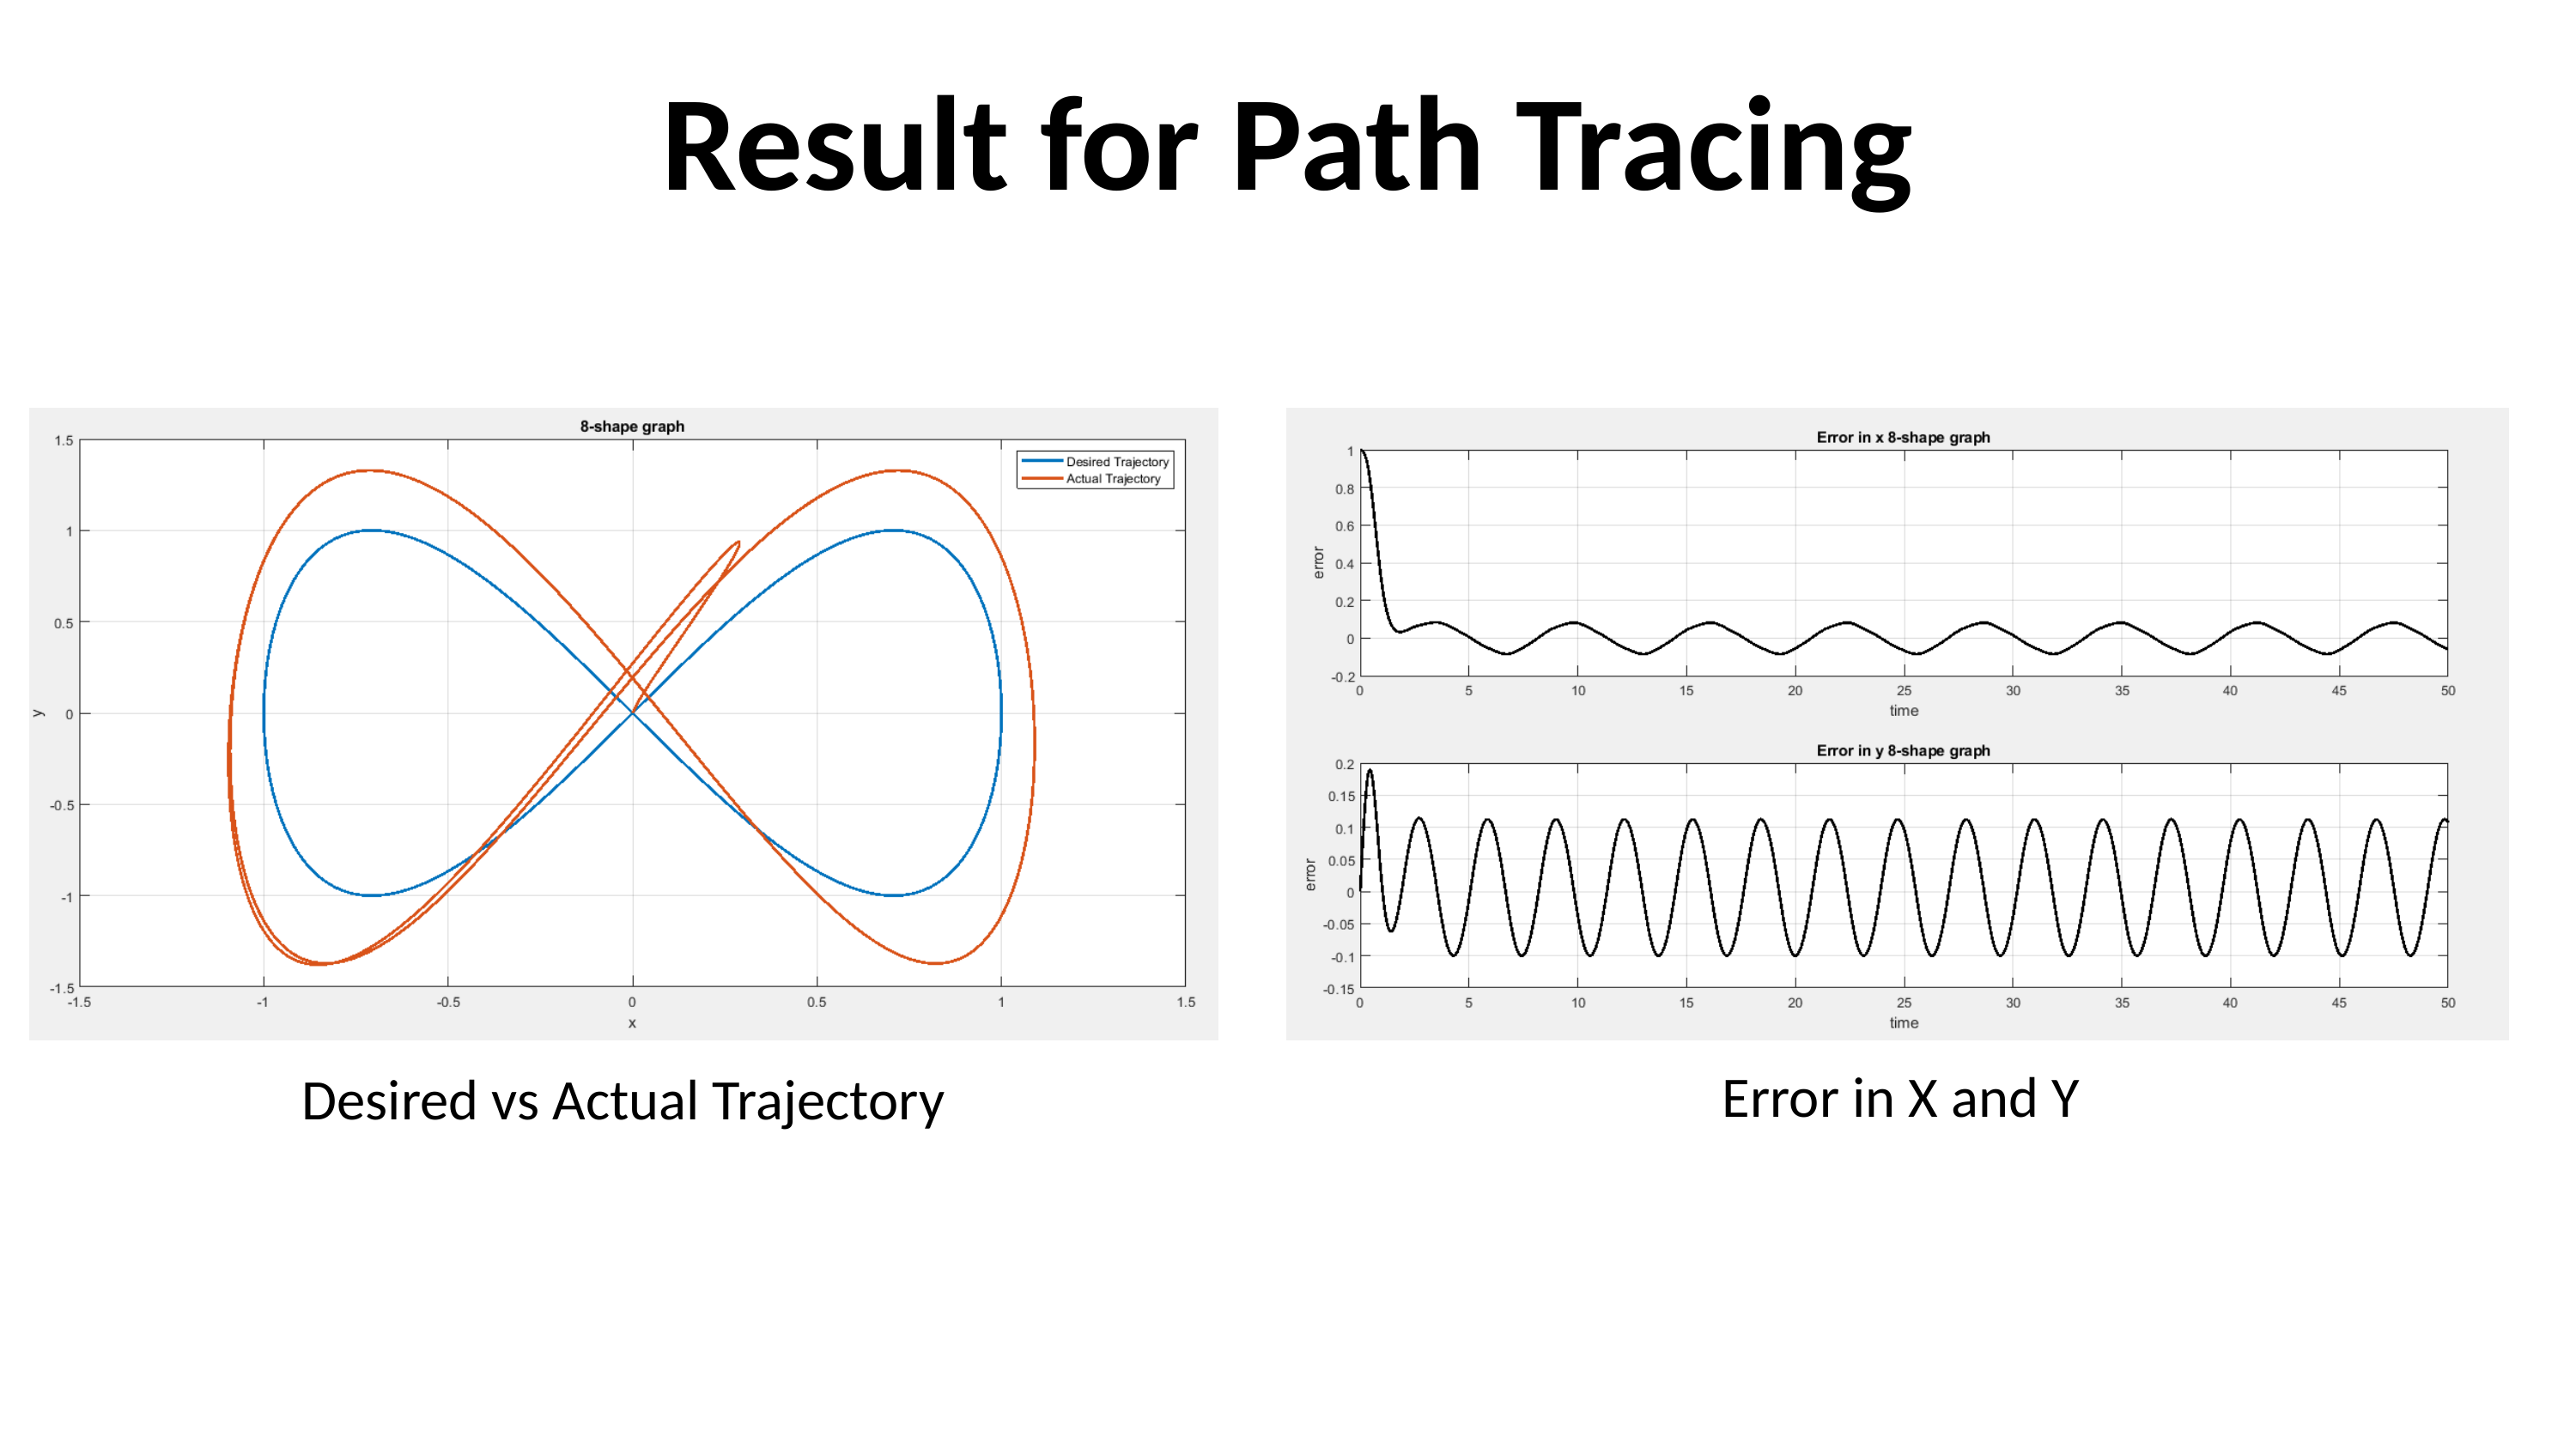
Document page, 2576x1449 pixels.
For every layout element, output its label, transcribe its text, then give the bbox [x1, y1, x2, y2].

picture [1286, 408, 2509, 1041]
text_box Result for Path Tracing [0, 42, 2576, 338]
picture [28, 408, 1218, 1041]
text_box Error in X and Y [1290, 1046, 2512, 1111]
text_box Desired vs Actual Trajectory [29, 1049, 1218, 1113]
